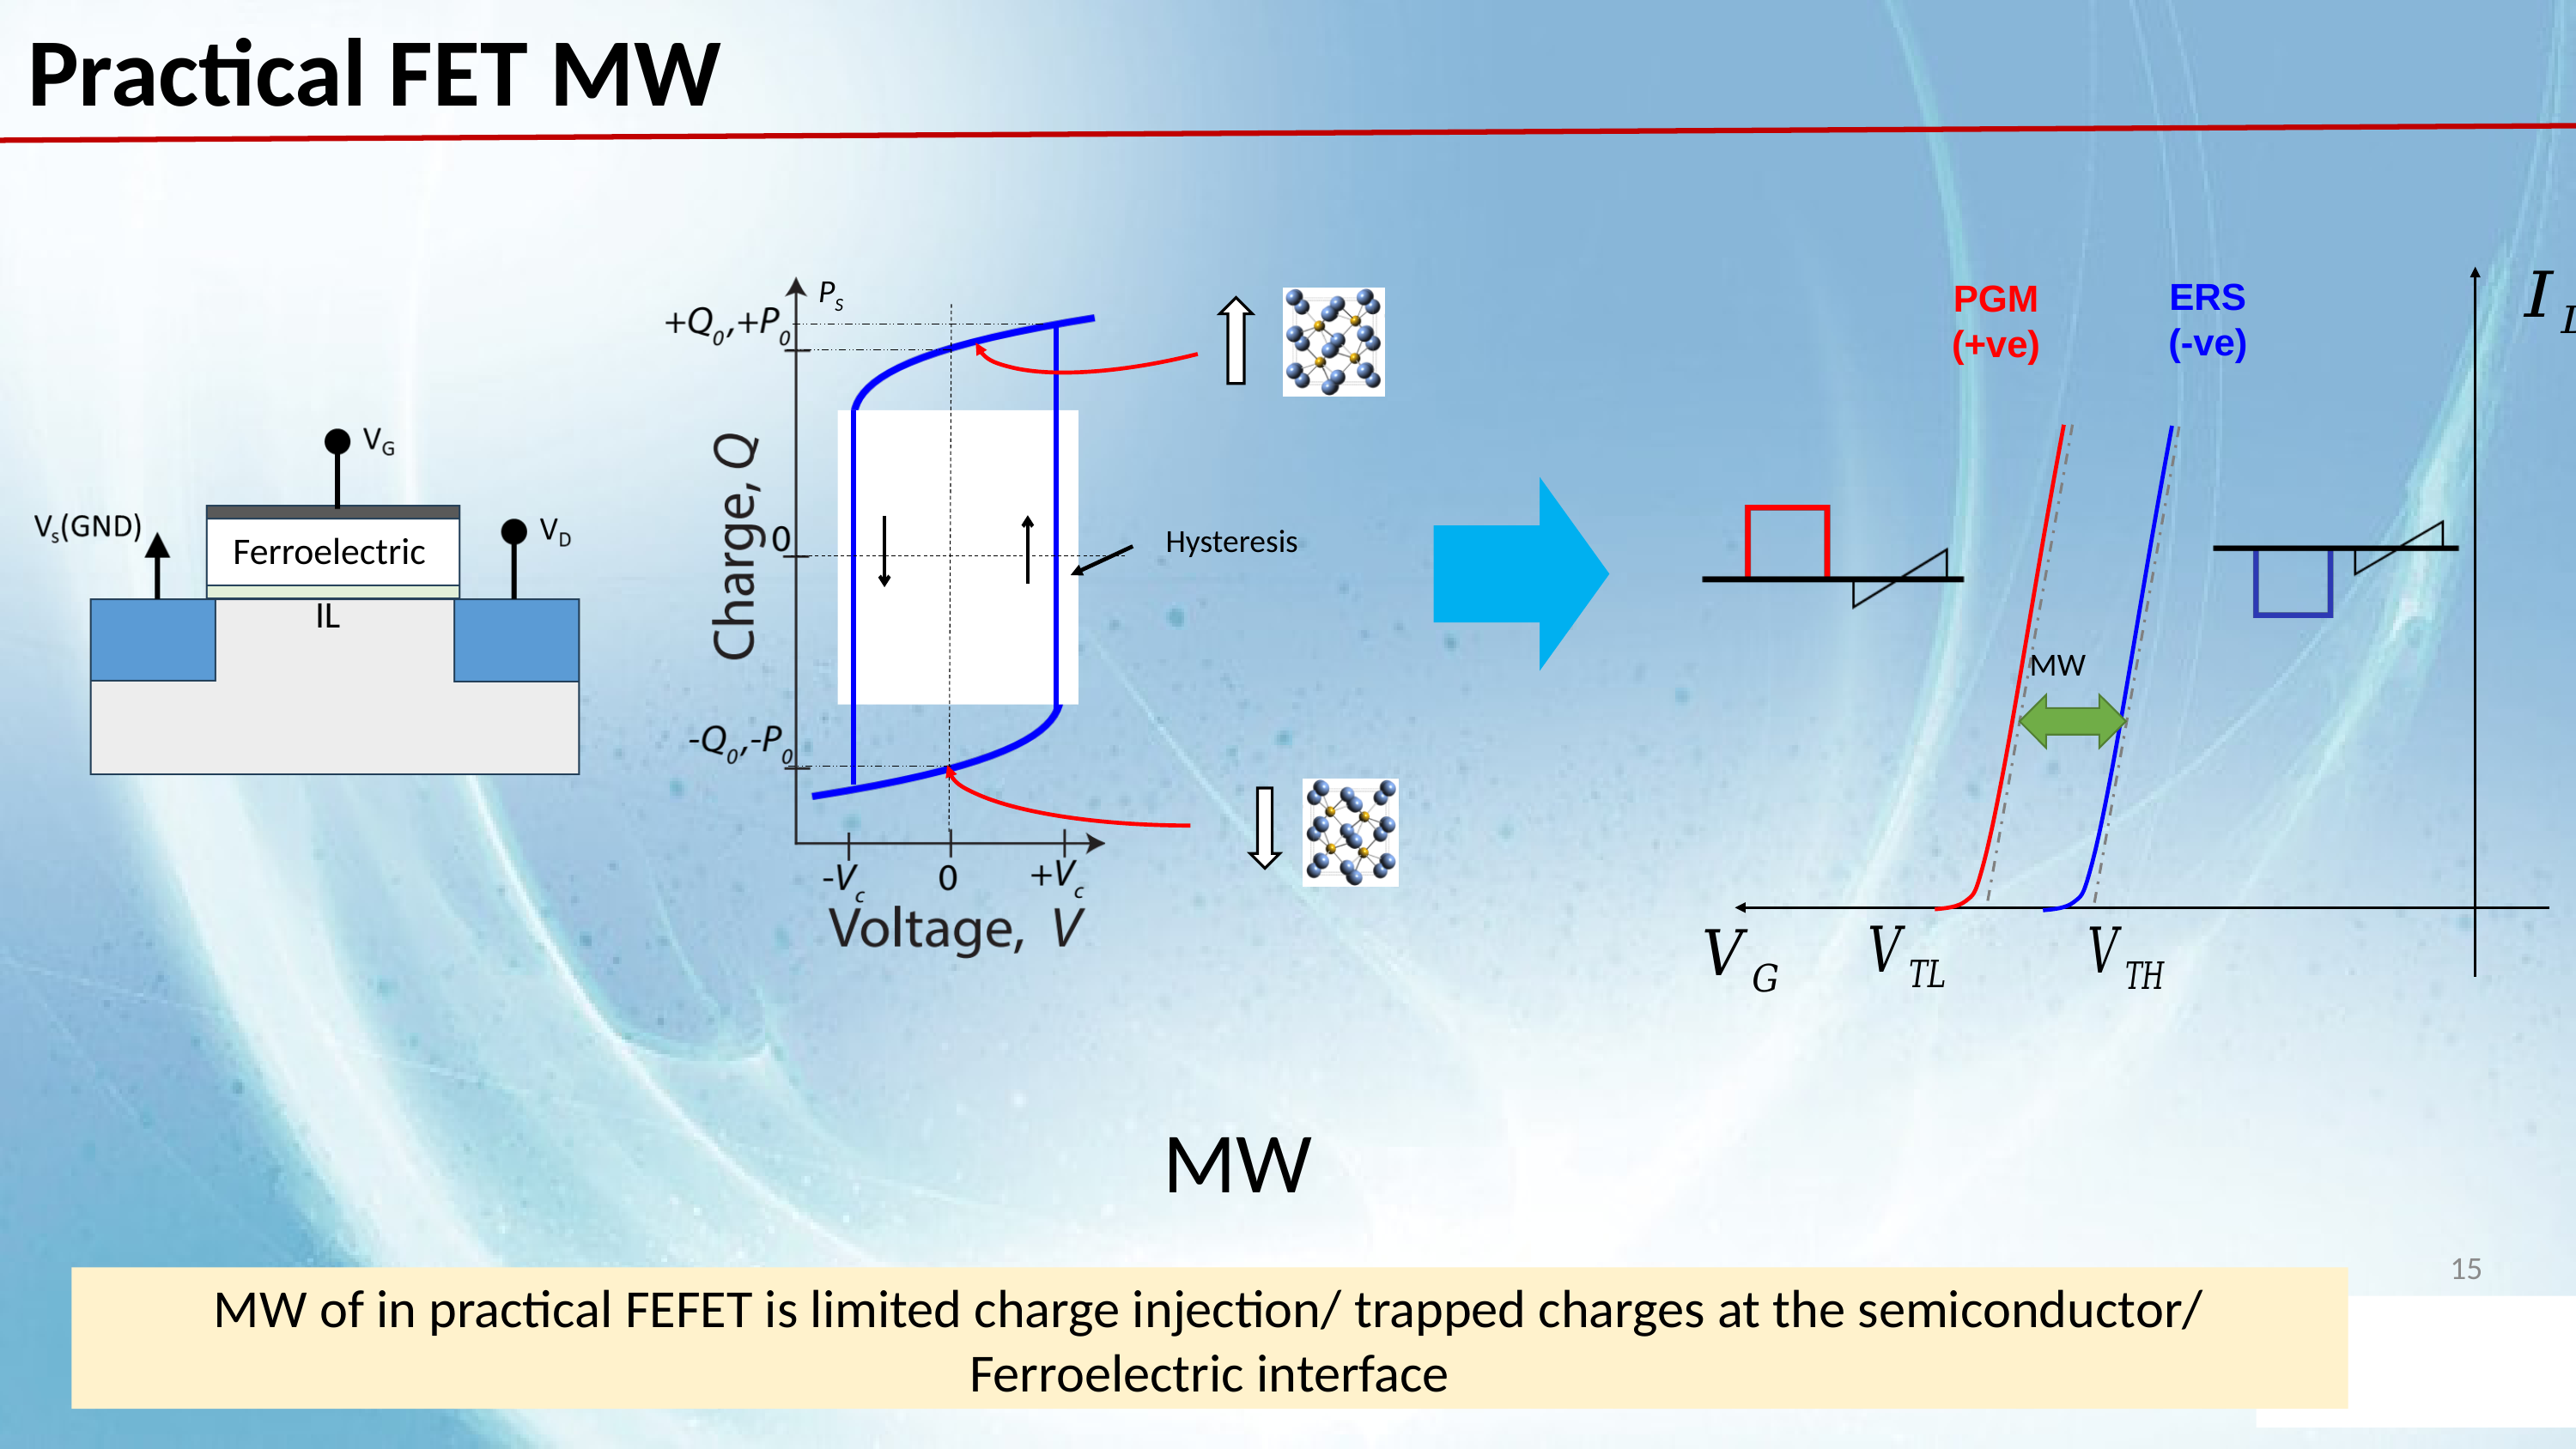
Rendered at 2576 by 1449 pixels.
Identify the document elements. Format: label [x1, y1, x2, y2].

picture [0, 141, 2576, 1449]
text_box [0, 125, 2576, 141]
picture [0, 0, 2576, 125]
text_box [2149, 262, 2576, 1000]
text_box [664, 225, 2149, 1049]
